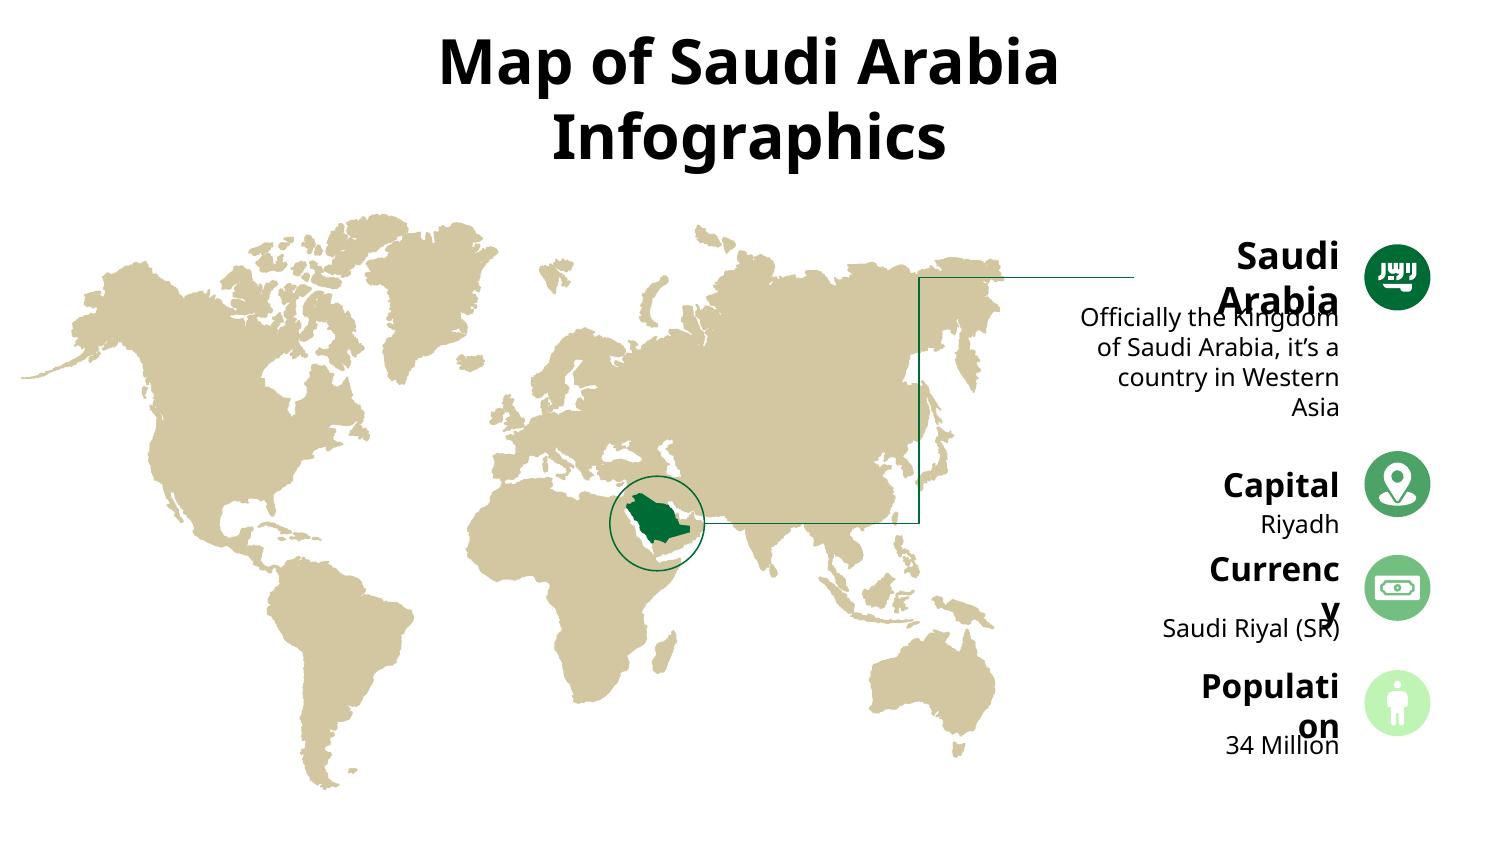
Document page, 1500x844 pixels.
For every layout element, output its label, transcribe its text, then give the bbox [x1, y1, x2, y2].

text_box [1378, 462, 1417, 506]
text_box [1374, 575, 1421, 601]
text_box 34 Million [1107, 727, 1356, 761]
text_box Riyadh [1107, 507, 1356, 540]
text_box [704, 277, 1135, 524]
text_box [1364, 554, 1431, 621]
text_box [1364, 670, 1431, 737]
text_box [1383, 514, 1412, 518]
text_box Officially the Kingdom of Saudi Arabia, it’s a country in Western Asia [1138, 286, 1356, 404]
text_box Currency [1177, 564, 1356, 611]
title Map of Saudi Arabia Infographics [328, 67, 1172, 127]
text_box Saudi Arabia [1134, 256, 1356, 286]
text_box [1364, 451, 1431, 508]
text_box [1386, 680, 1409, 726]
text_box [1364, 244, 1431, 311]
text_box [21, 214, 1004, 790]
text_box Population [1177, 681, 1356, 728]
text_box Saudi Riyal (SR) [1107, 610, 1356, 644]
text_box Capital [1177, 461, 1356, 508]
